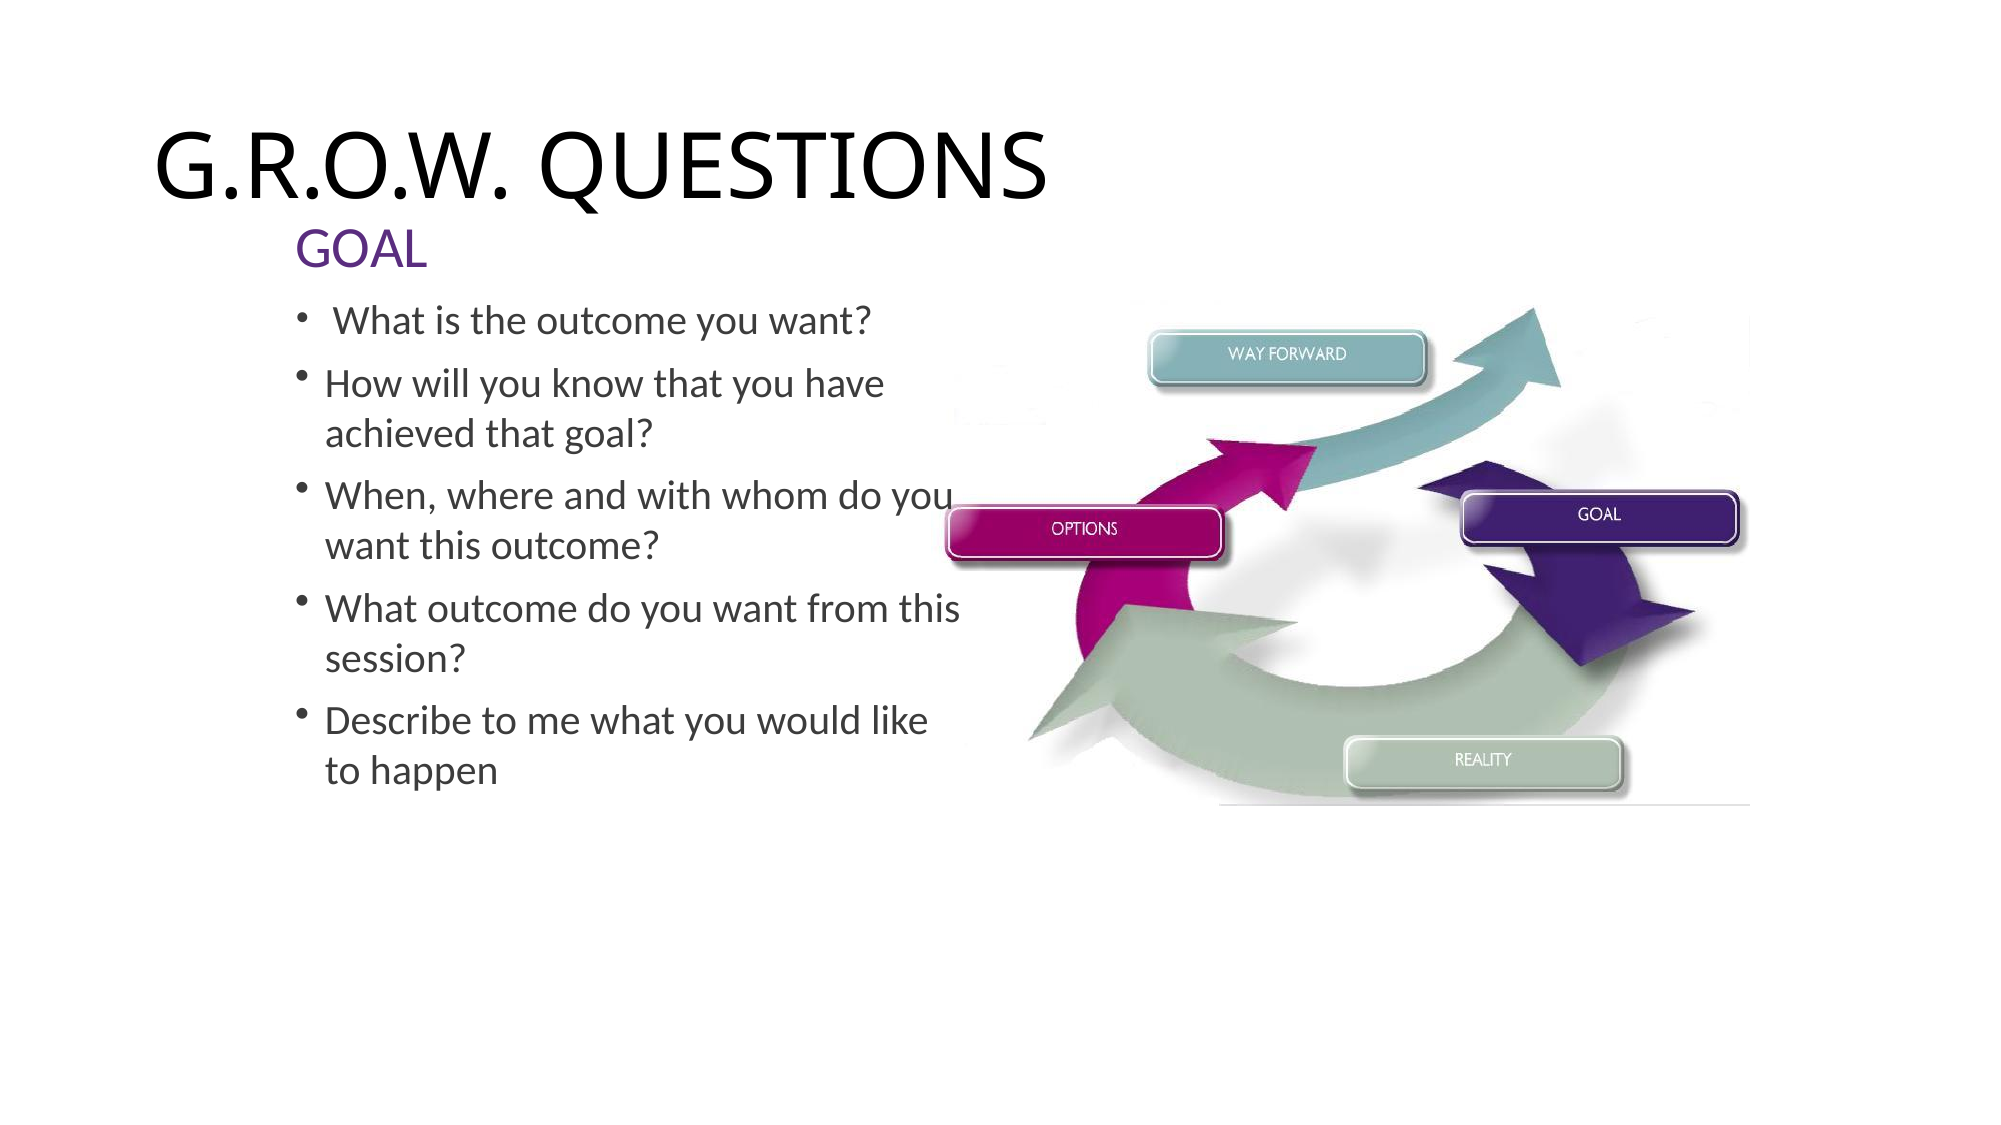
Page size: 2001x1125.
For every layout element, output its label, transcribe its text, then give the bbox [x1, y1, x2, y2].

list GOAL What is the outcome you want? How will you know that you have achieved that goal? When, where and with whom do you want this outcome? What outcome do you want from this session? Describe to me what you would like to happen [280, 209, 980, 907]
picture [930, 300, 1751, 806]
title G.R.O.W. QUESTIONS [137, 59, 1863, 278]
